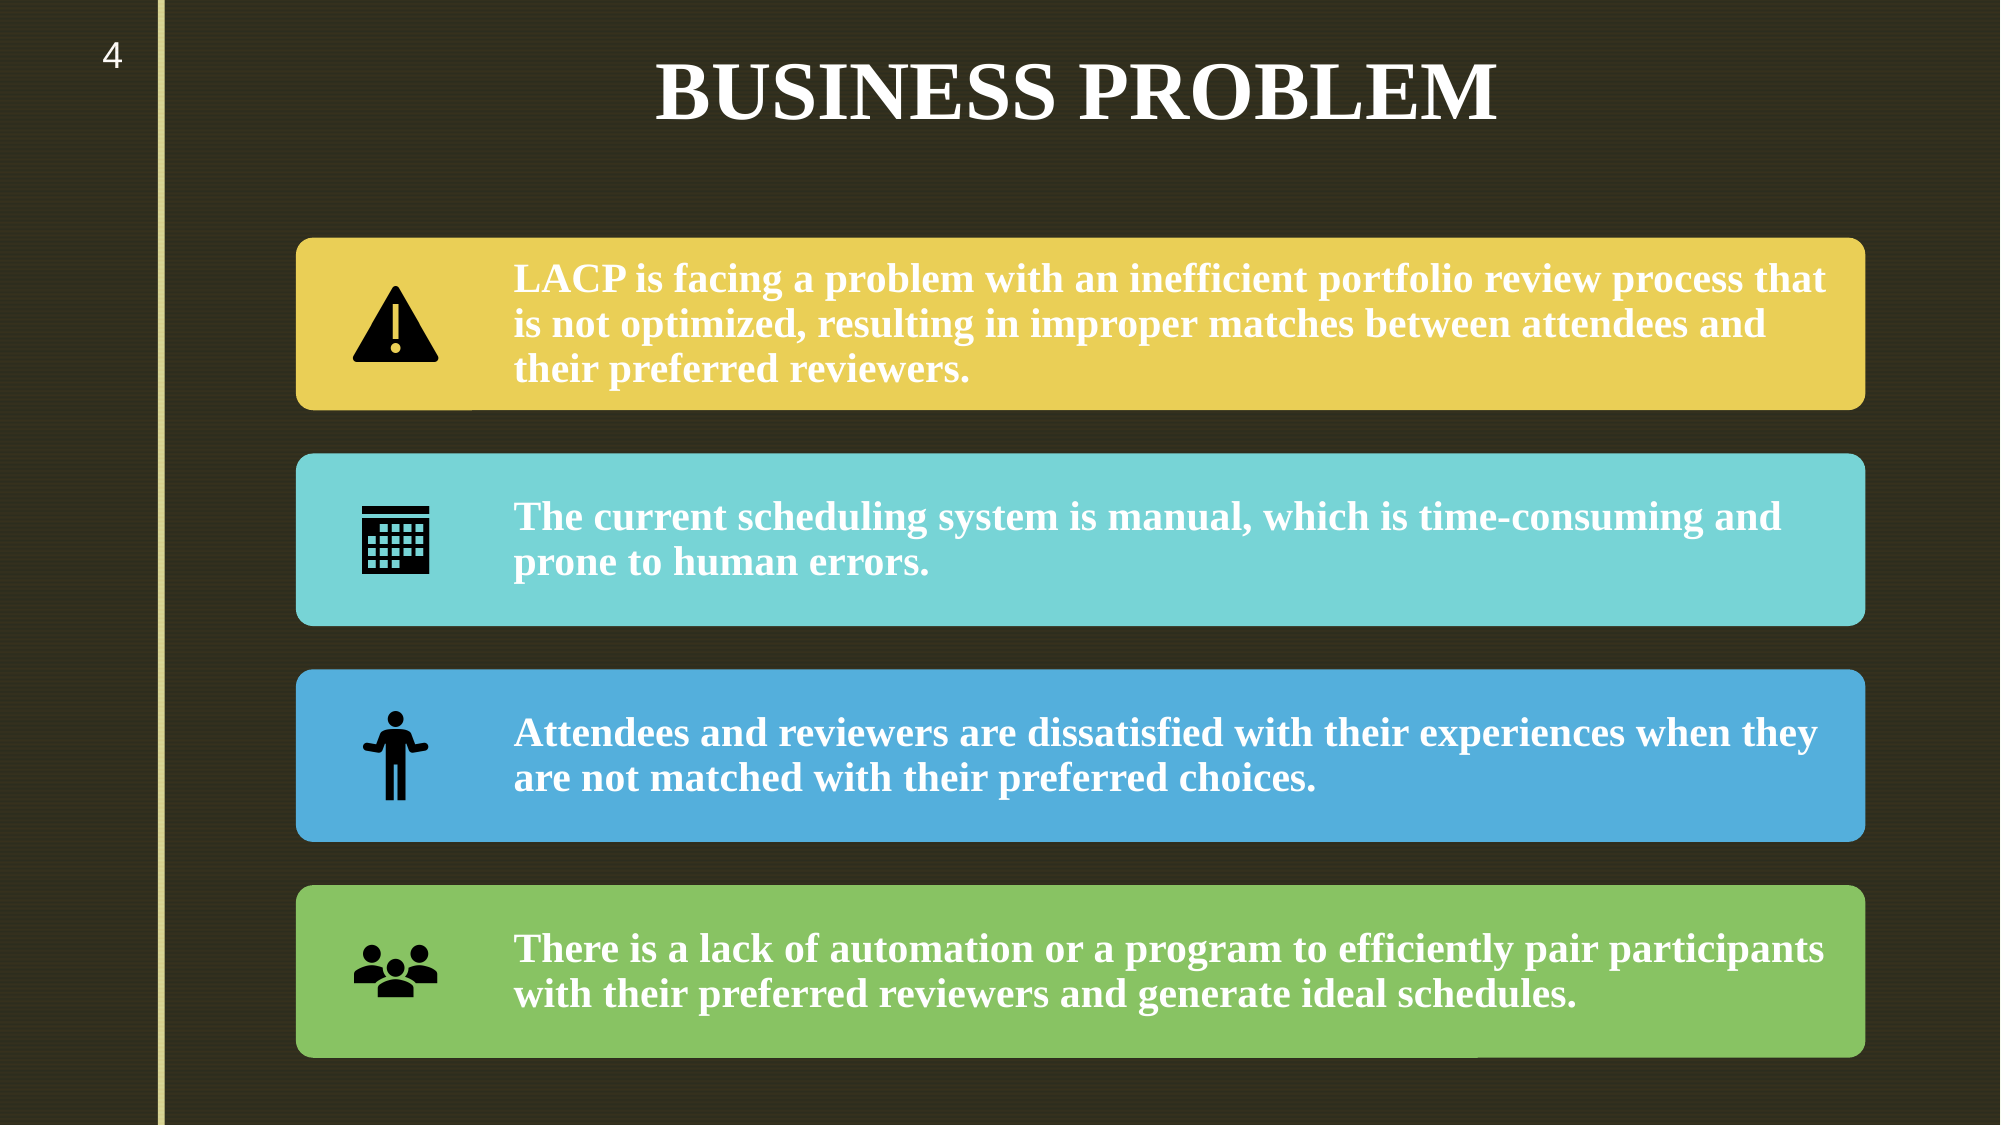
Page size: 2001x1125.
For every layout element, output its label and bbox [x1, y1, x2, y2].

picture [0, 0, 2001, 1125]
list [295, 237, 1866, 1059]
